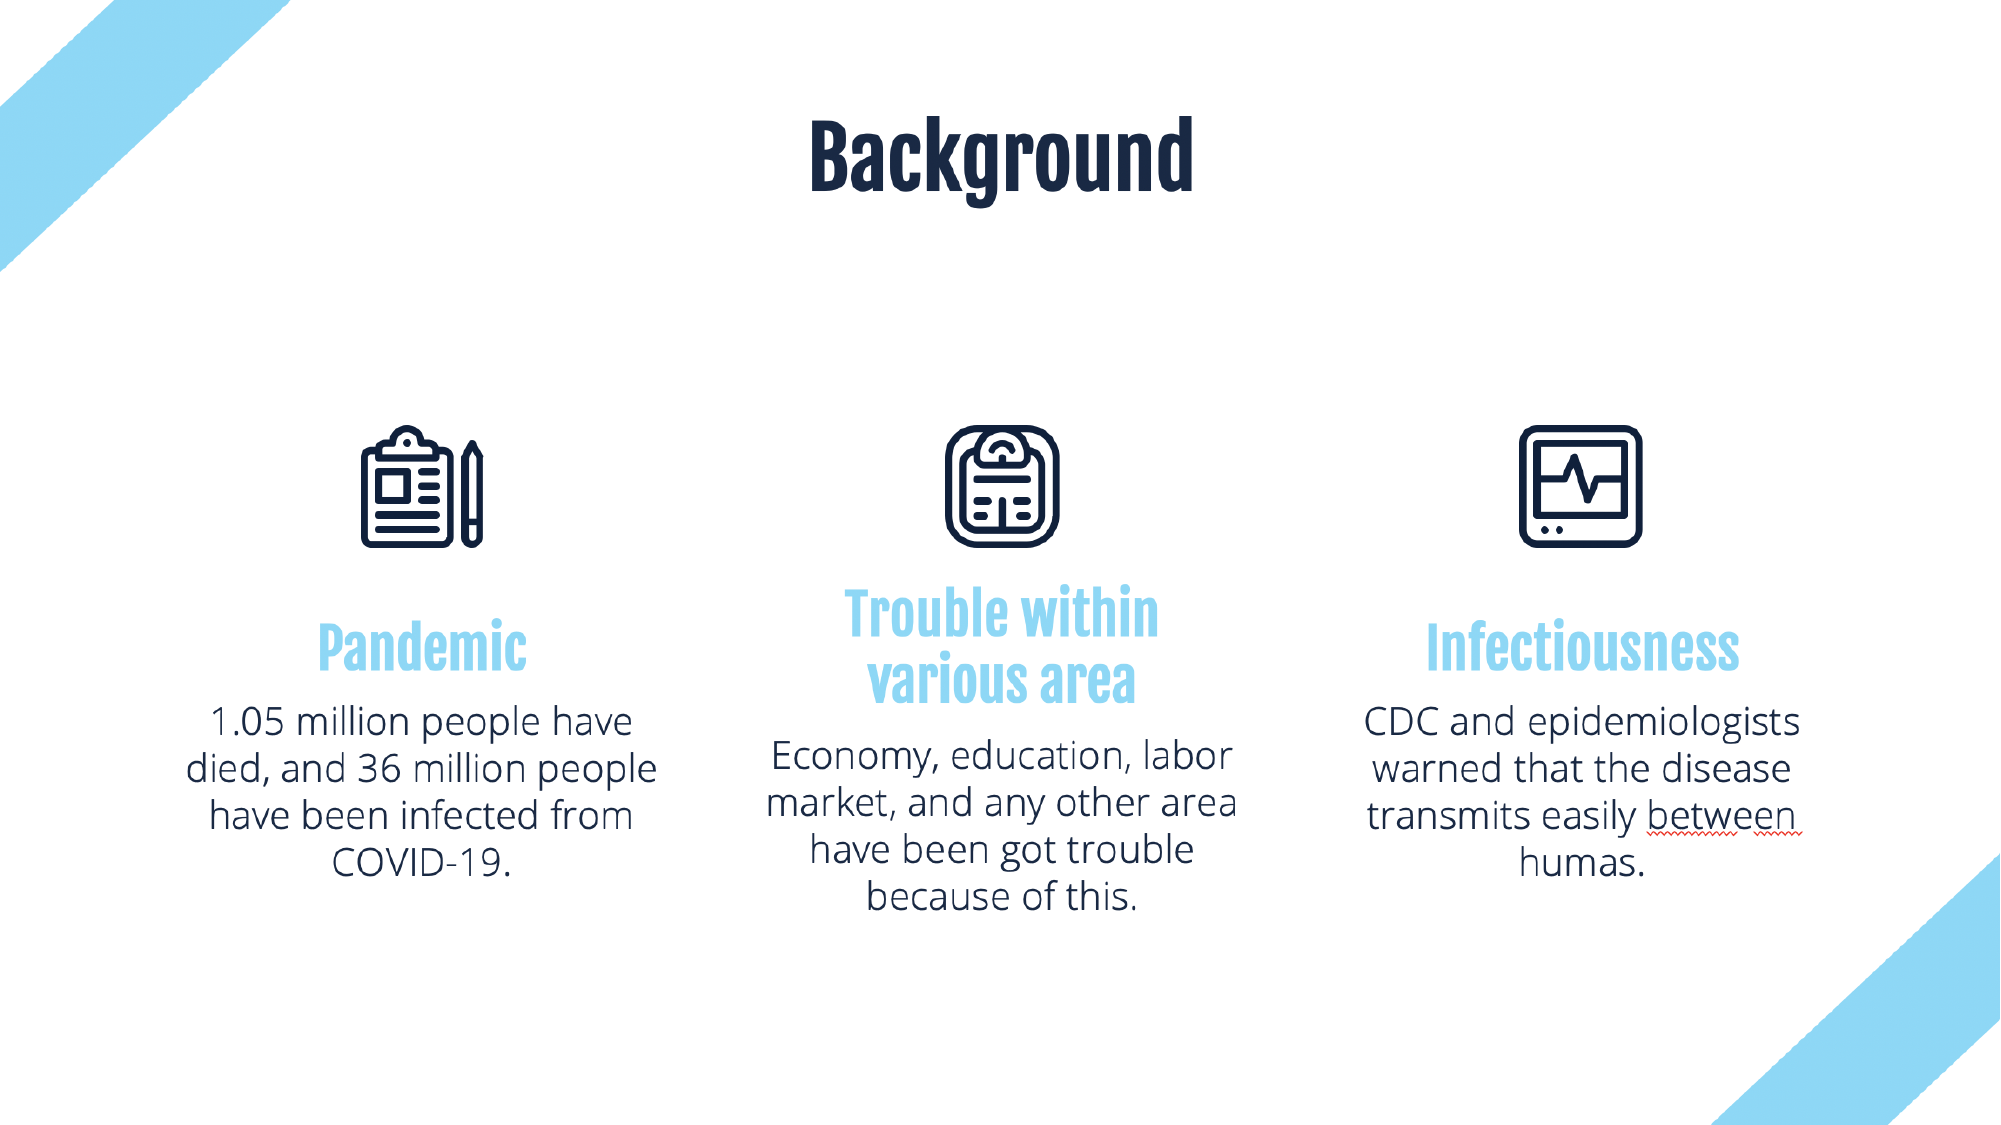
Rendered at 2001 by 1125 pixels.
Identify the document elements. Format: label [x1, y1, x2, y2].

list [0, 0, 2000, 1125]
